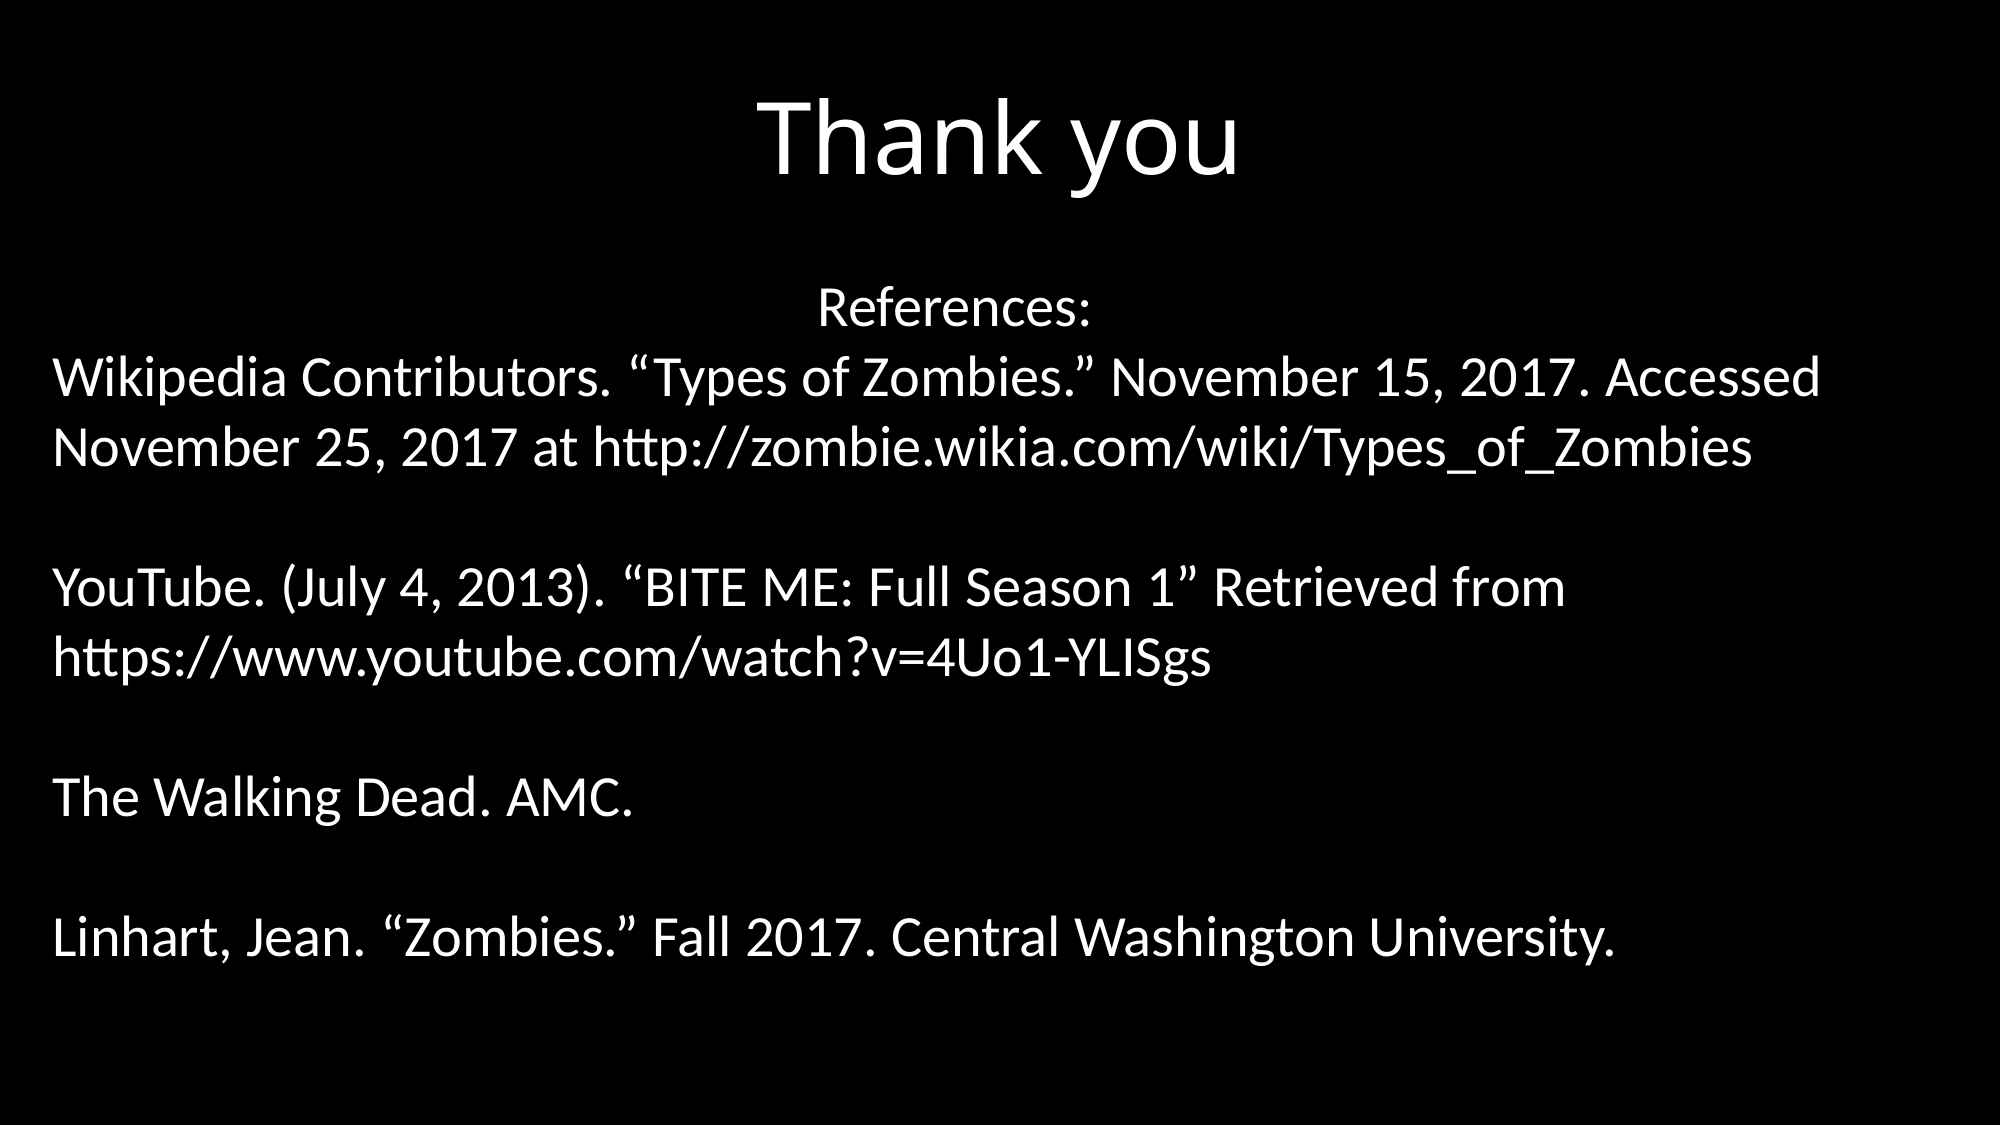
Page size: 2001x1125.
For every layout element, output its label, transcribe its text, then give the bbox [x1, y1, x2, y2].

text_box References: Wikipedia Contributors. “Types of Zombies.” November 15, 2017. Accessed November 25, 2017 at http://zombie.wikia.com/wiki/Types_of_Zombies YouTube. (July 4, 2013). “BITE ME: Full Season 1” Retrieved from https://www.youtube.com/watch?v=4Uo1-YLISgs The Walking Dead. AMC. Linhart, Jean. “Zombies.” Fall 2017. Central Washington University. [37, 260, 1874, 976]
title Thank you [553, 33, 1447, 251]
